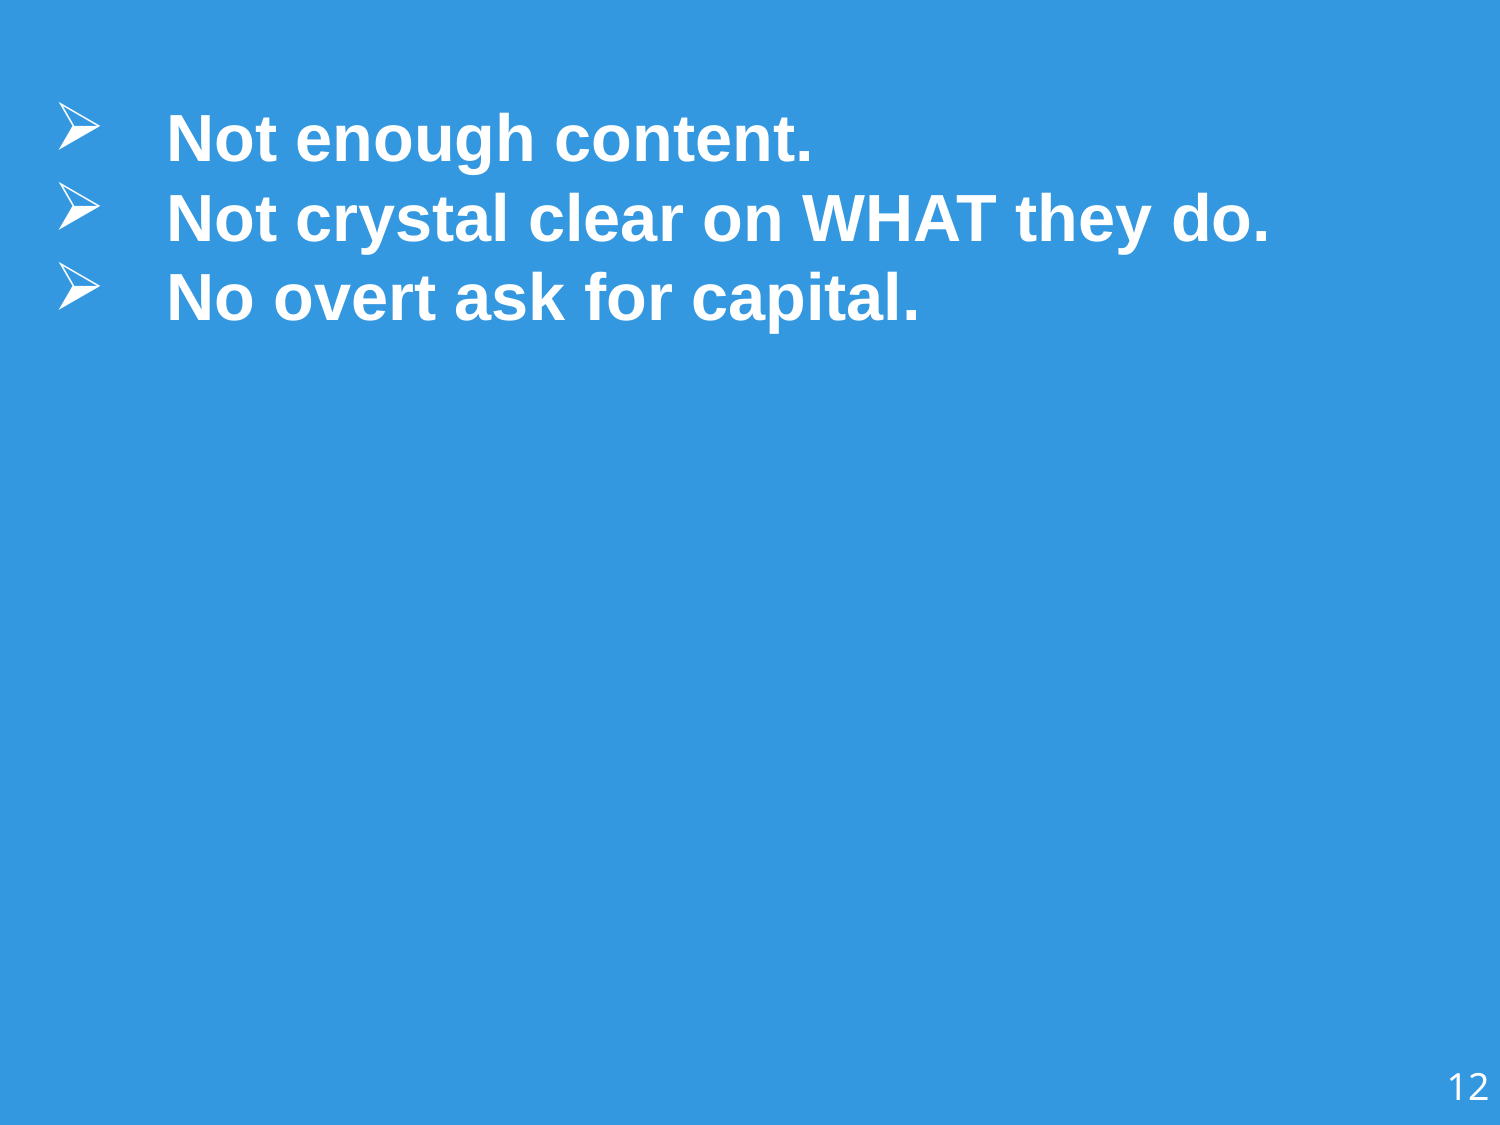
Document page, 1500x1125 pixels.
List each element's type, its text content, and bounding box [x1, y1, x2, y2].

text_box Not enough content. Not crystal clear on WHAT they do. No overt ask for capital. [38, 86, 1477, 342]
text_box 12 [1431, 1055, 1500, 1116]
